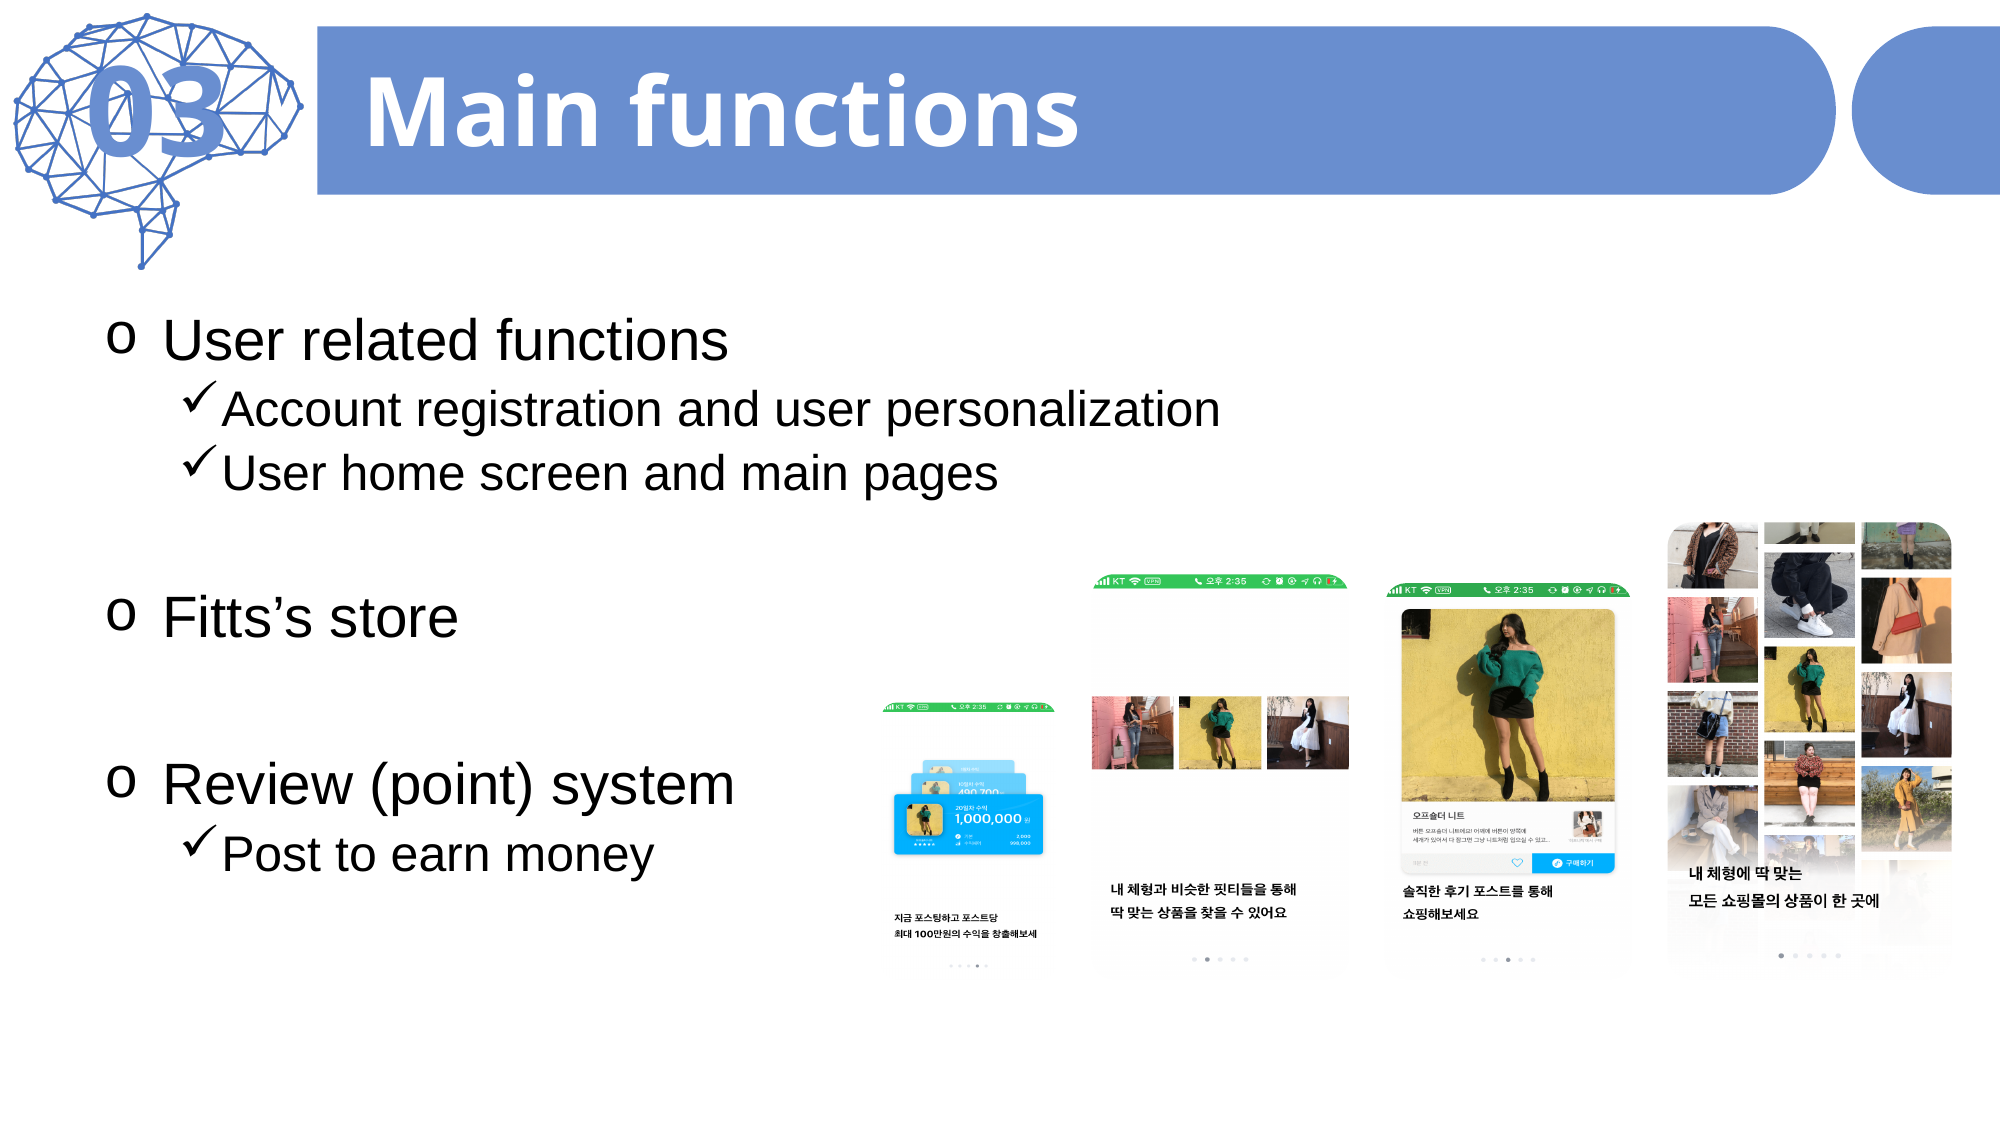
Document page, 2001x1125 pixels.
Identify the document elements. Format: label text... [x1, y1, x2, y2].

text_box User related functions Account registration and user personalization User home screen and main pages Fitts’s store Review (point) system Post to earn money [88, 302, 1516, 743]
text_box 03 [53, 24, 262, 189]
list Main functions [347, 55, 1952, 175]
picture [13, 13, 304, 270]
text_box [881, 522, 1952, 980]
